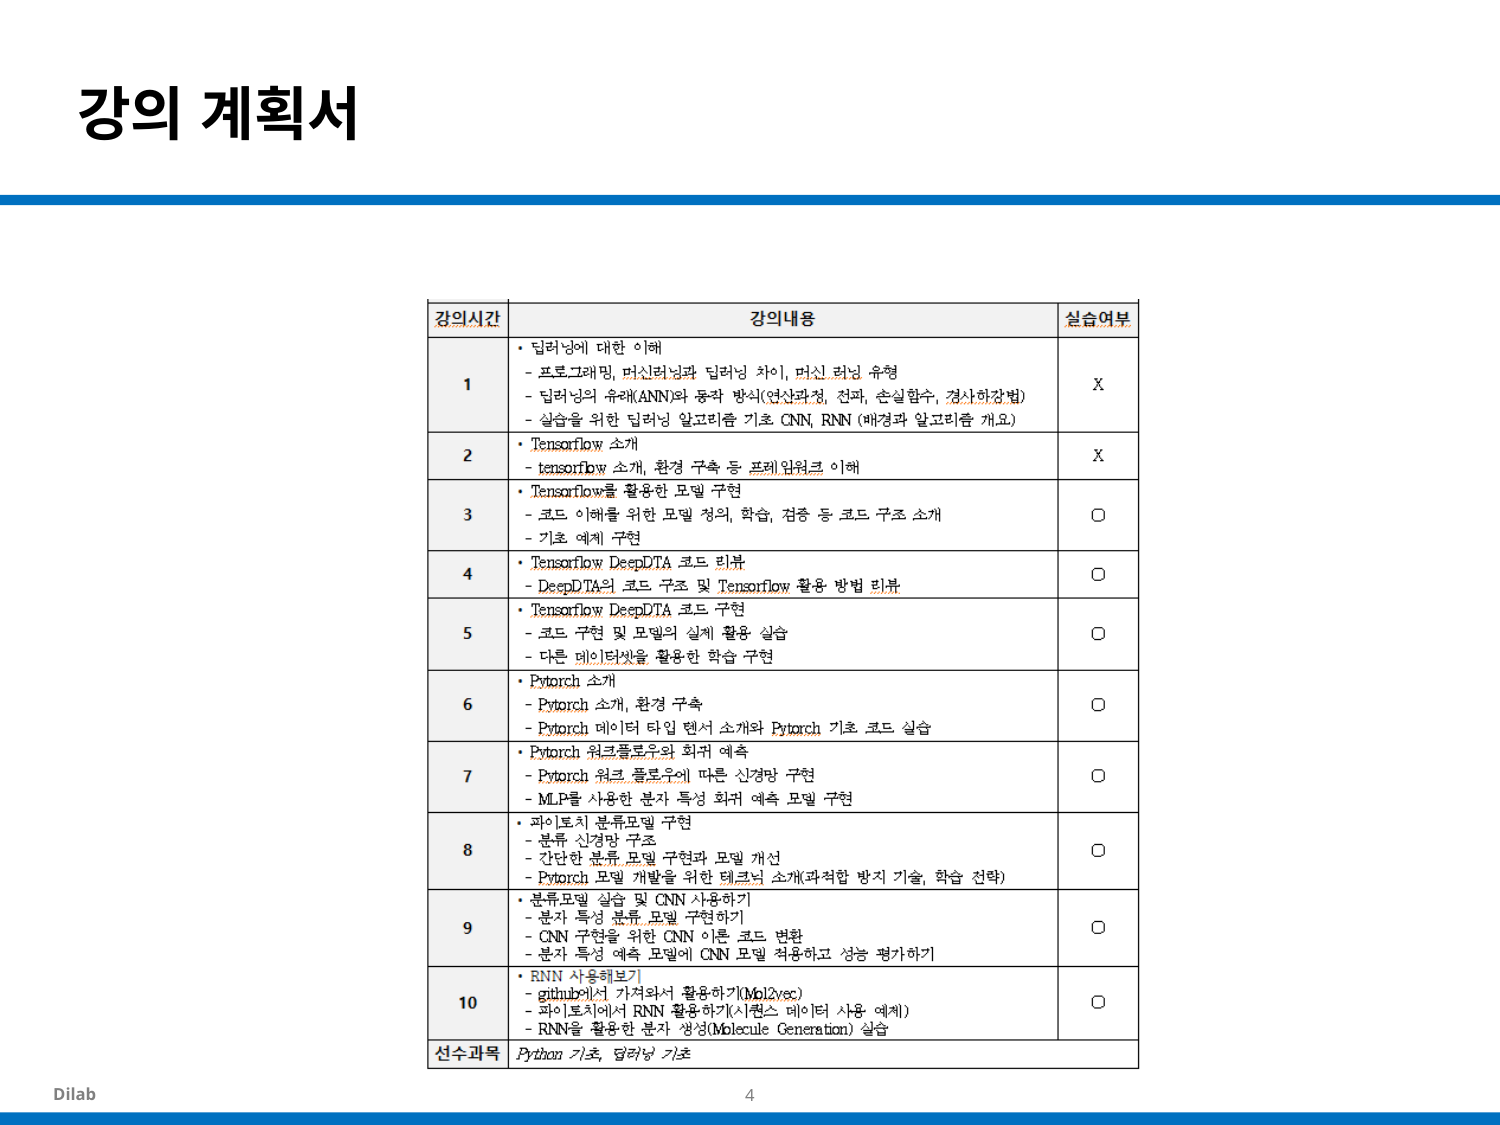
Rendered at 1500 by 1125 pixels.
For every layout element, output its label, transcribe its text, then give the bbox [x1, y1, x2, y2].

title 강의 계획서 [62, 62, 1413, 163]
picture [424, 299, 1144, 1076]
